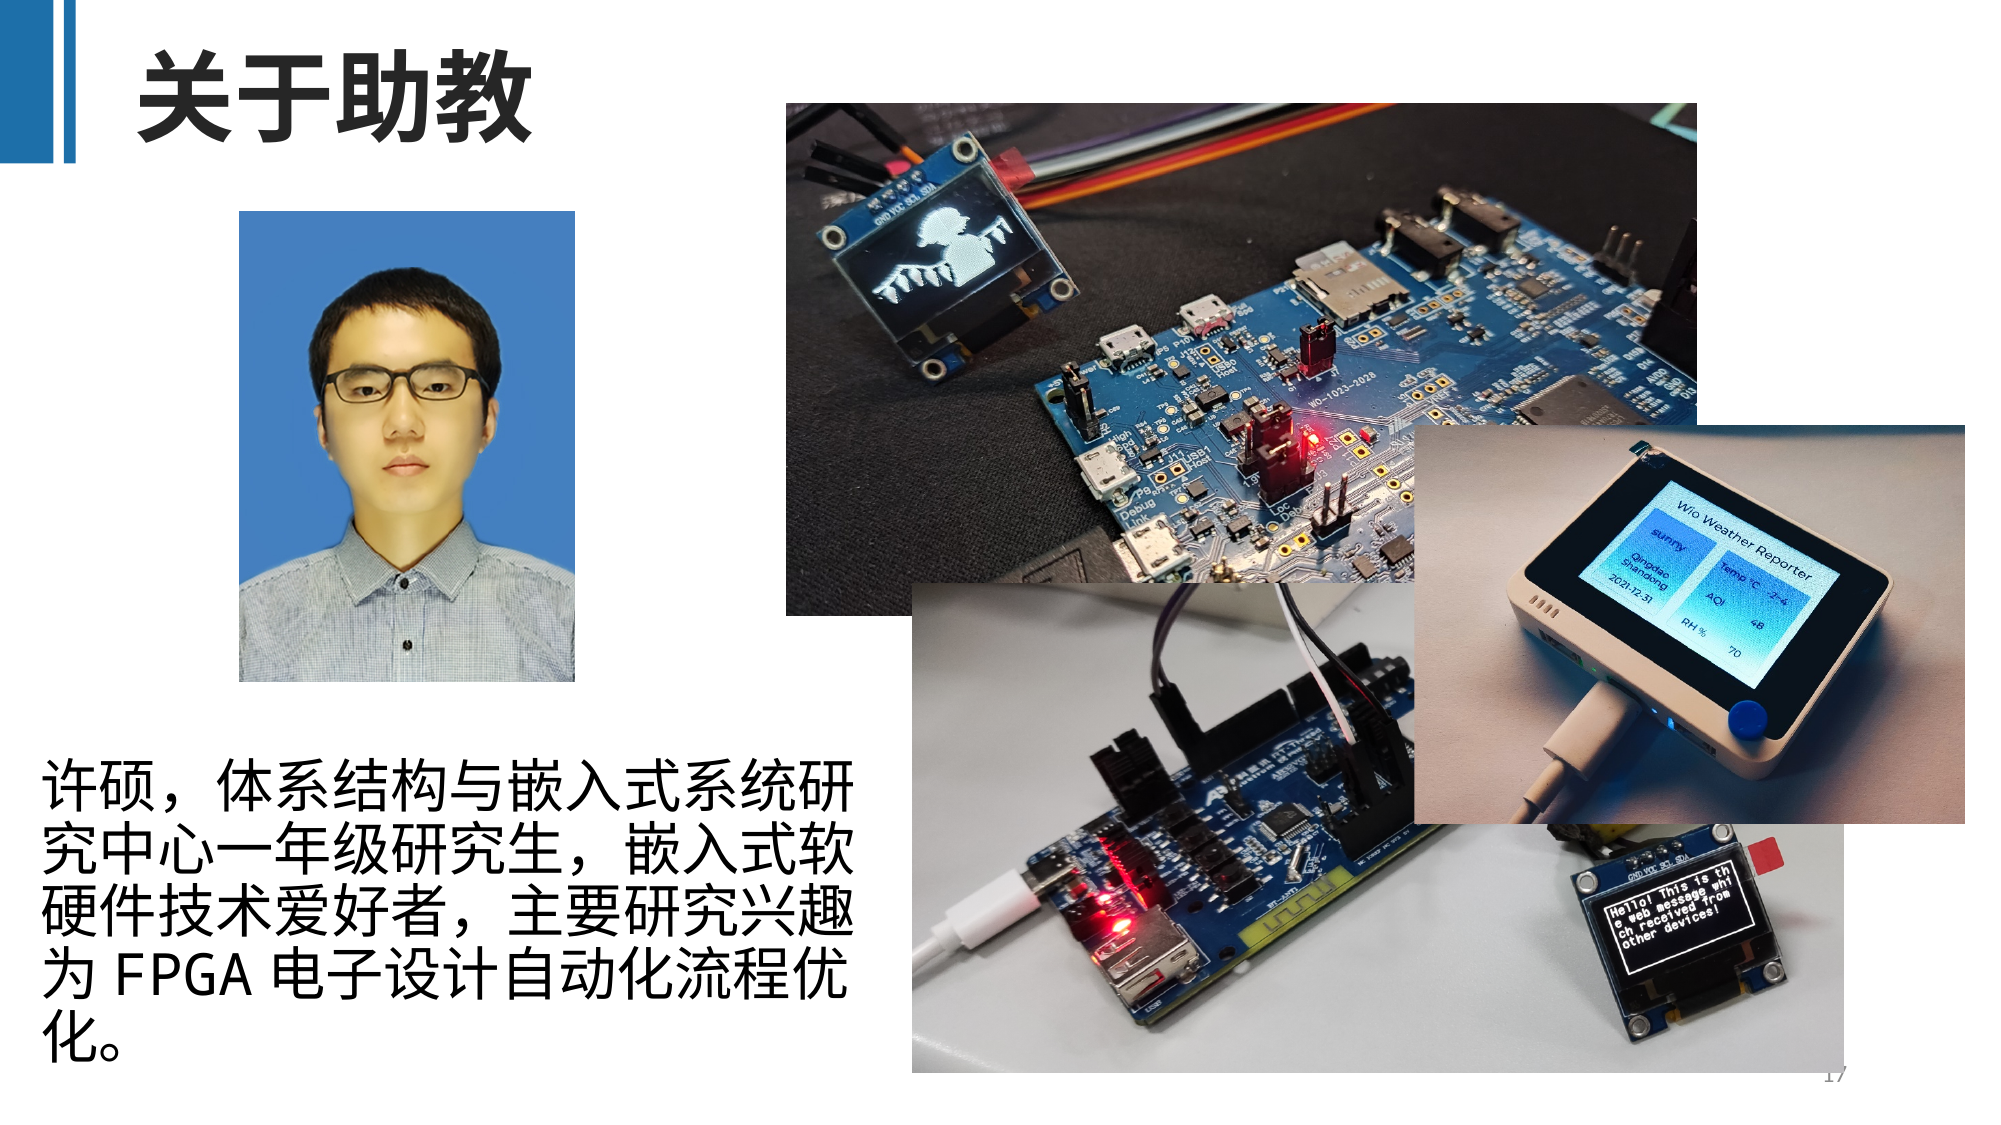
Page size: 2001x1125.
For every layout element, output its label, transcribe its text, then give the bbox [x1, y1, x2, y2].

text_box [0, 0, 76, 164]
text_box 许硕，体系结构与嵌入式系统研究中心一年级研究生，嵌入式软硬件技术爱好者，主要研究兴趣为FPGA电子设计自动化流程优化。 [26, 749, 913, 1125]
slide_number 17 [1412, 1042, 1863, 1103]
picture [239, 211, 575, 682]
picture [786, 103, 1965, 1073]
text_box 关于助教 [120, 27, 550, 162]
